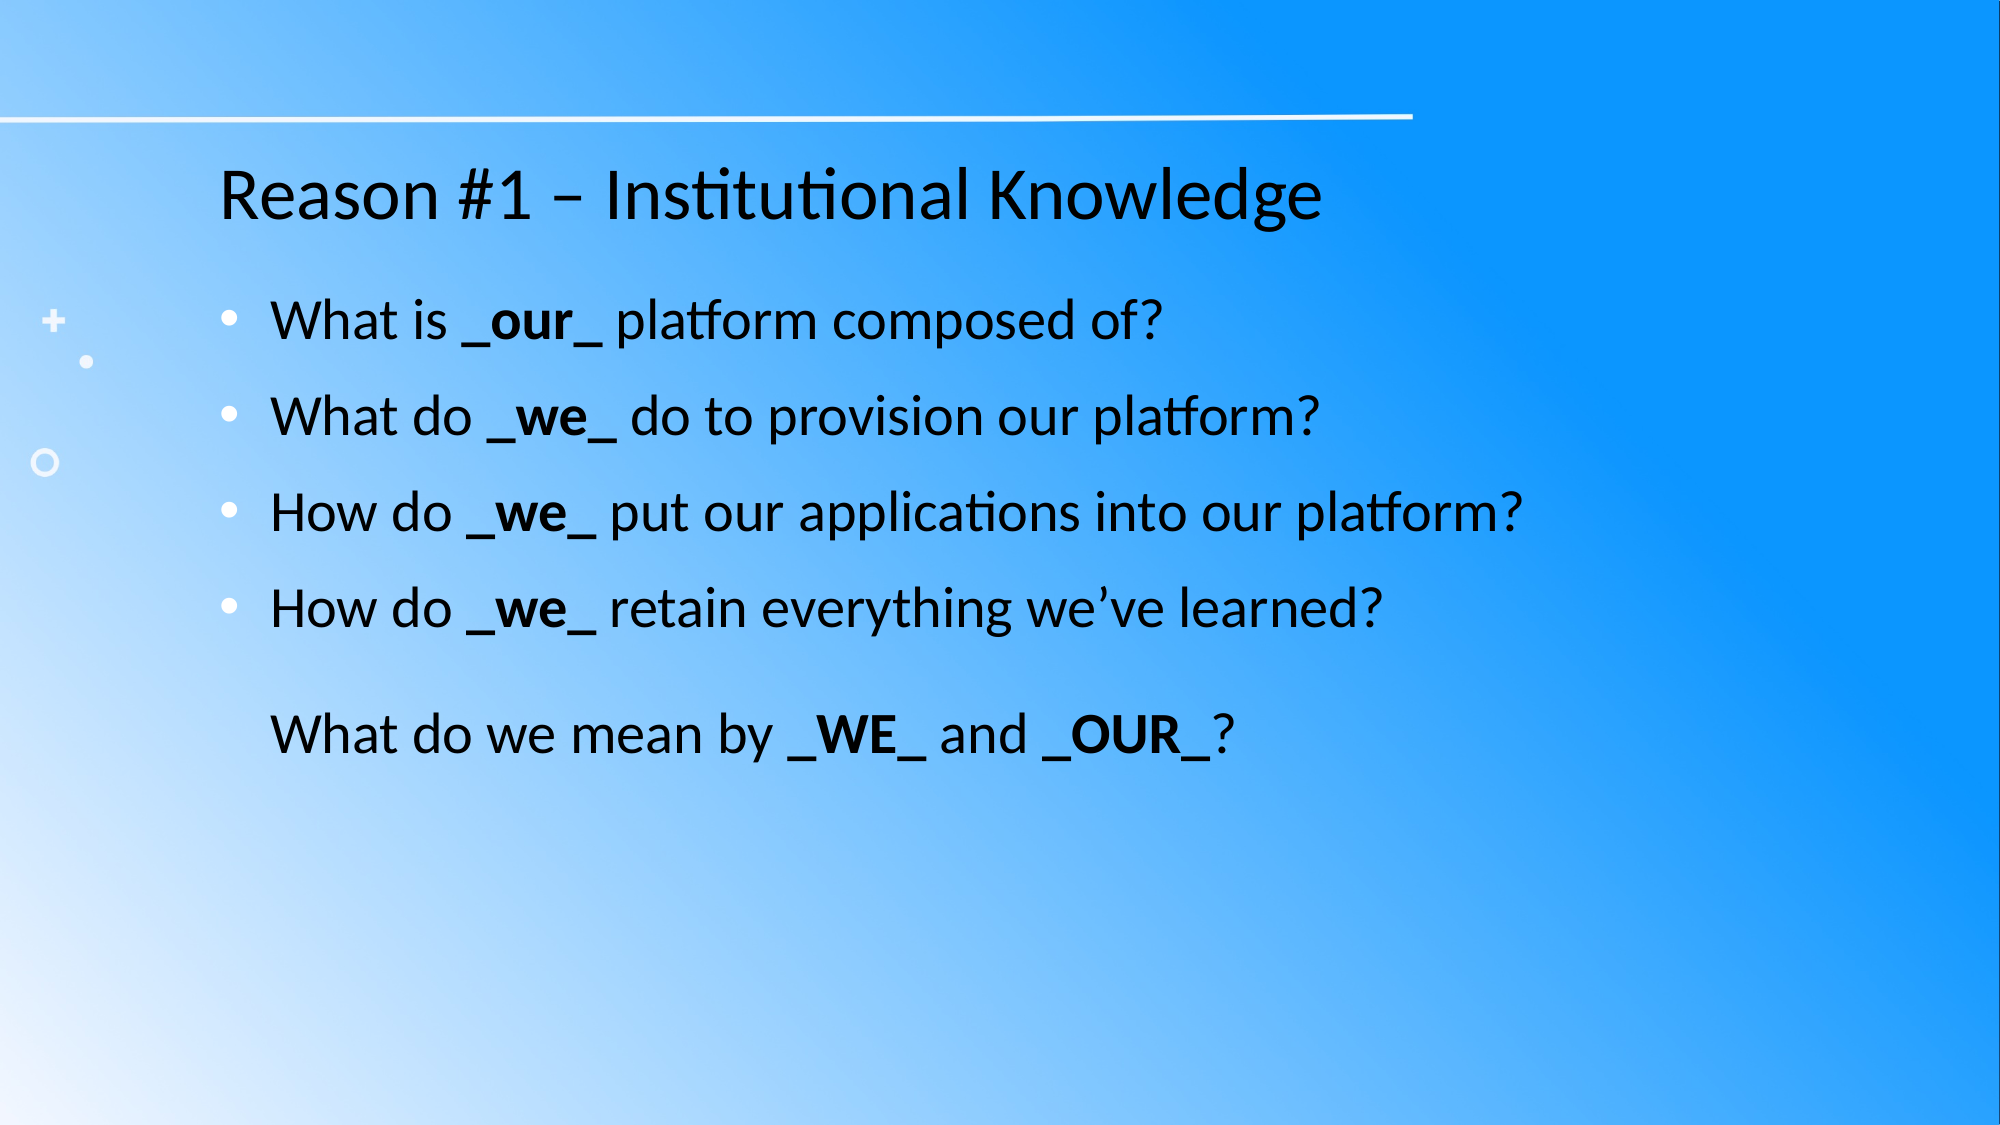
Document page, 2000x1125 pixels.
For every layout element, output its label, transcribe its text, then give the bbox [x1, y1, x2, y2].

title Reason #1 – Institutional Knowledge [199, 45, 1900, 246]
picture [0, 0, 2000, 1125]
list What is _our_ platform composed of? What do _we_ do to provision our platform? How do _we_ put our applications into our platform? How do _we_ retain everything we’ve learned? What do we mean by _WE_ and _OUR_? [199, 279, 1900, 1012]
